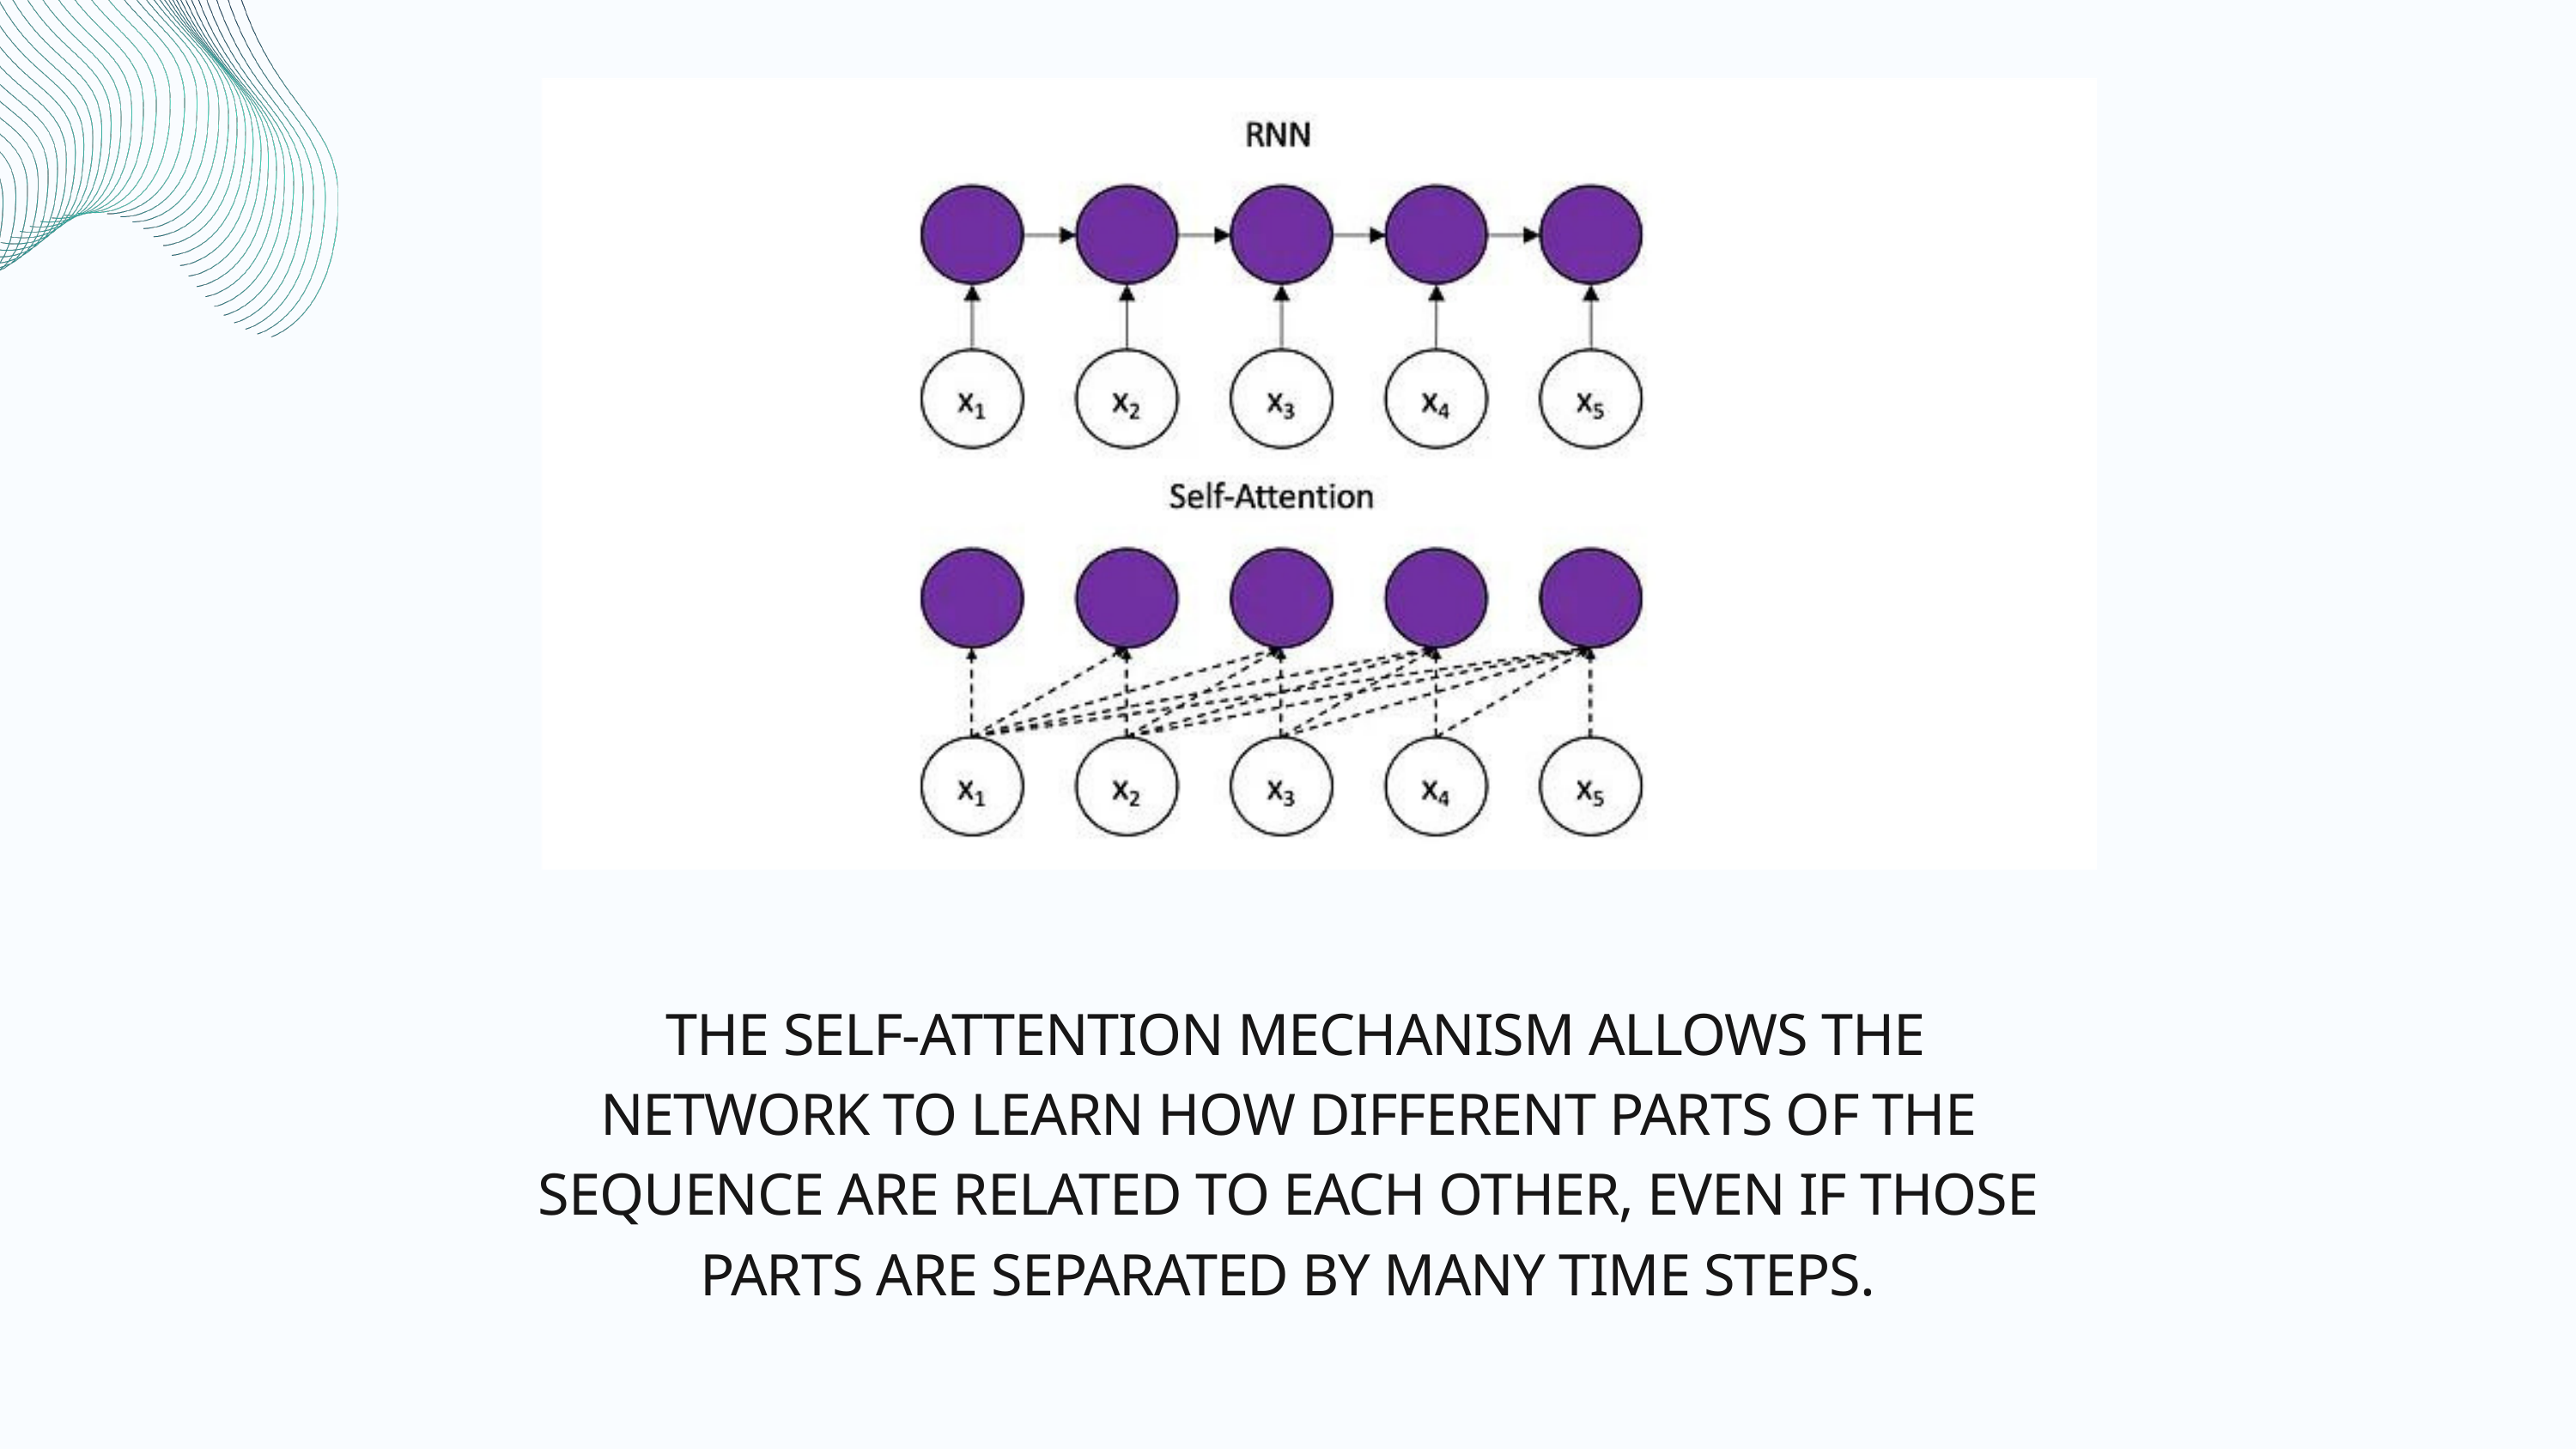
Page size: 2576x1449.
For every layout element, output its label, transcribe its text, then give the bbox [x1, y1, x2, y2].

text_box [0, 0, 338, 338]
text_box THE SELF-ATTENTION MECHANISM ALLOWS THE NETWORK TO LEARN HOW DIFFERENT PARTS OF THE SEQUENCE ARE RELATED TO EACH OTHER, EVEN IF THOSE PARTS ARE SEPARATED BY MANY TIME STEPS. [510, 986, 2066, 1307]
text_box [541, 78, 2097, 870]
